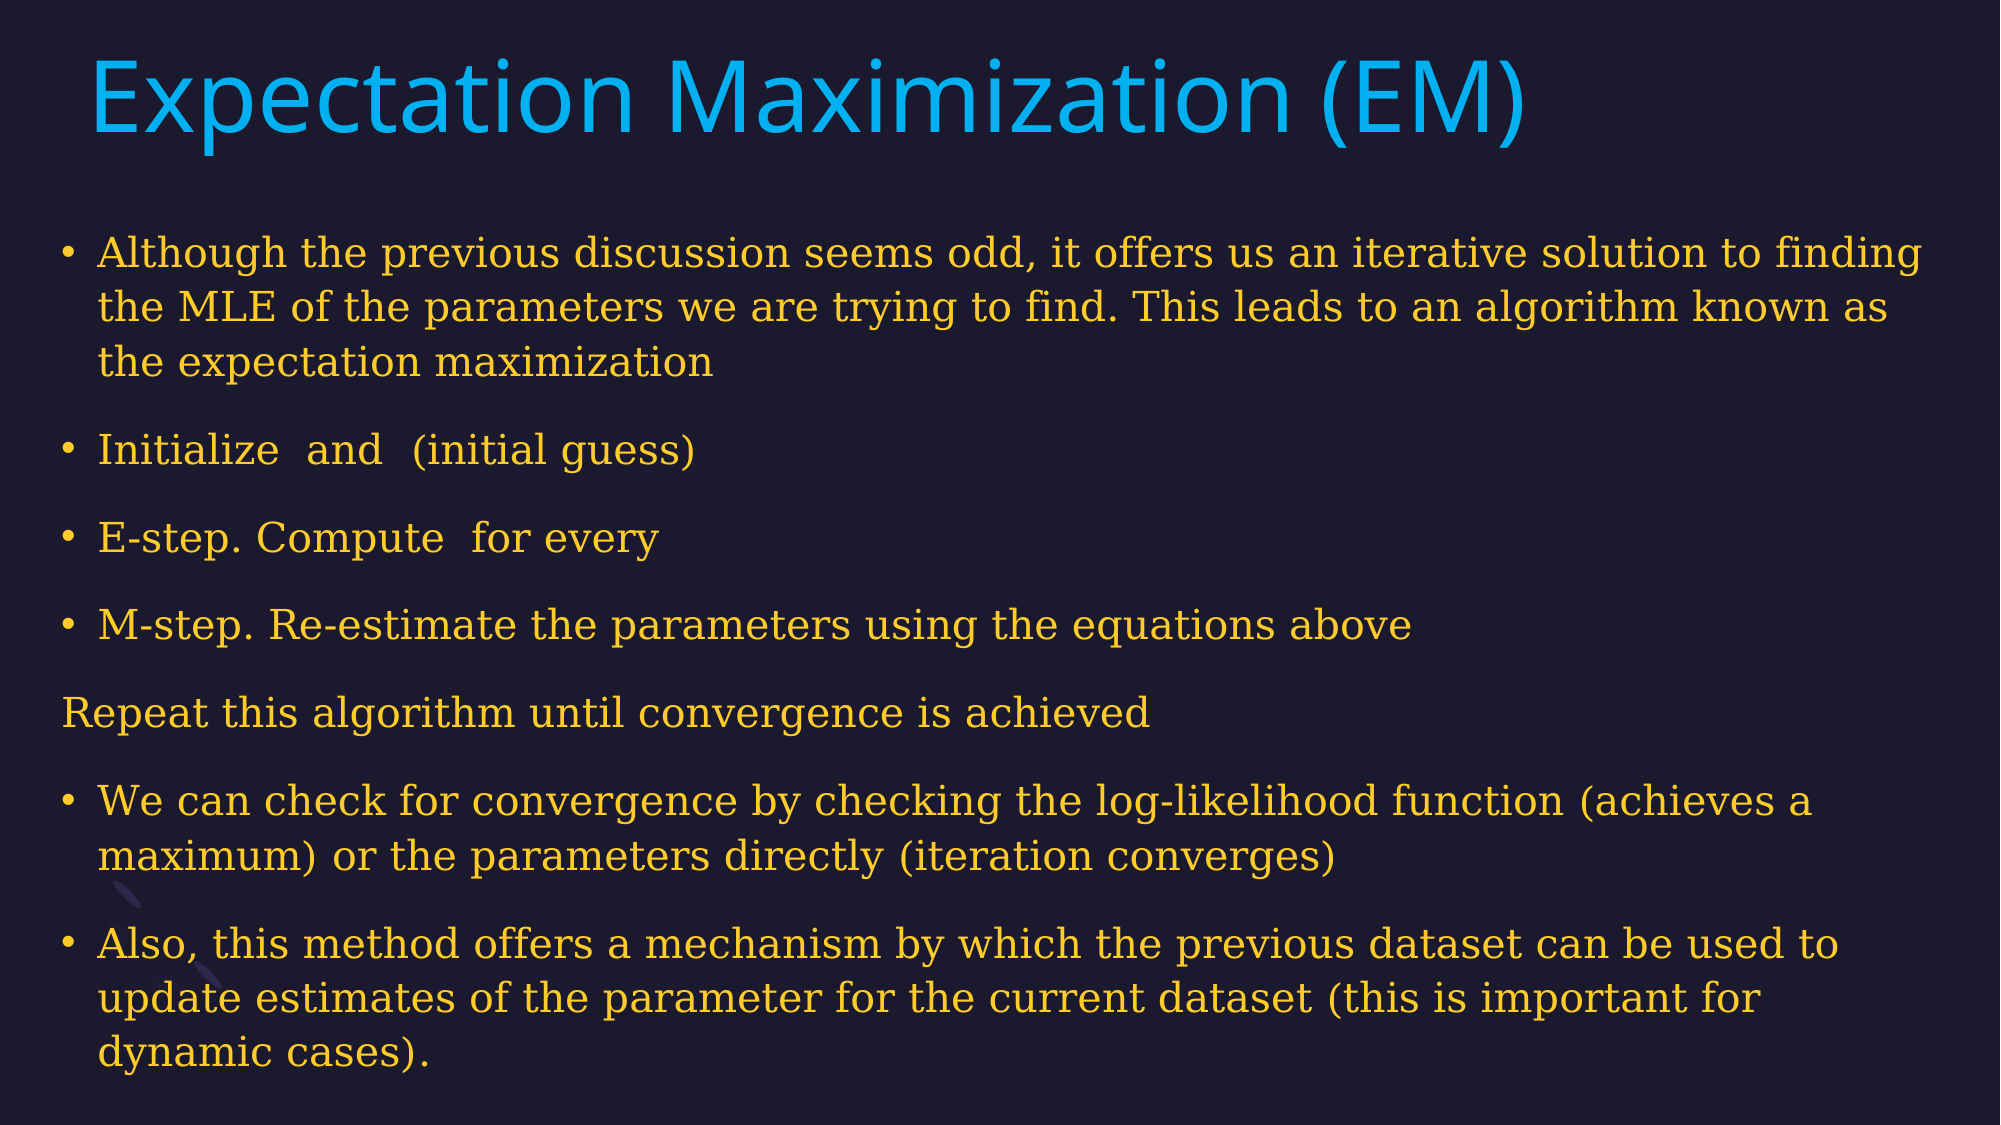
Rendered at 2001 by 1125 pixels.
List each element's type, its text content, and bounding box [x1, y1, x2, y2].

title Expectation Maximization (EM) [87, 45, 1902, 191]
